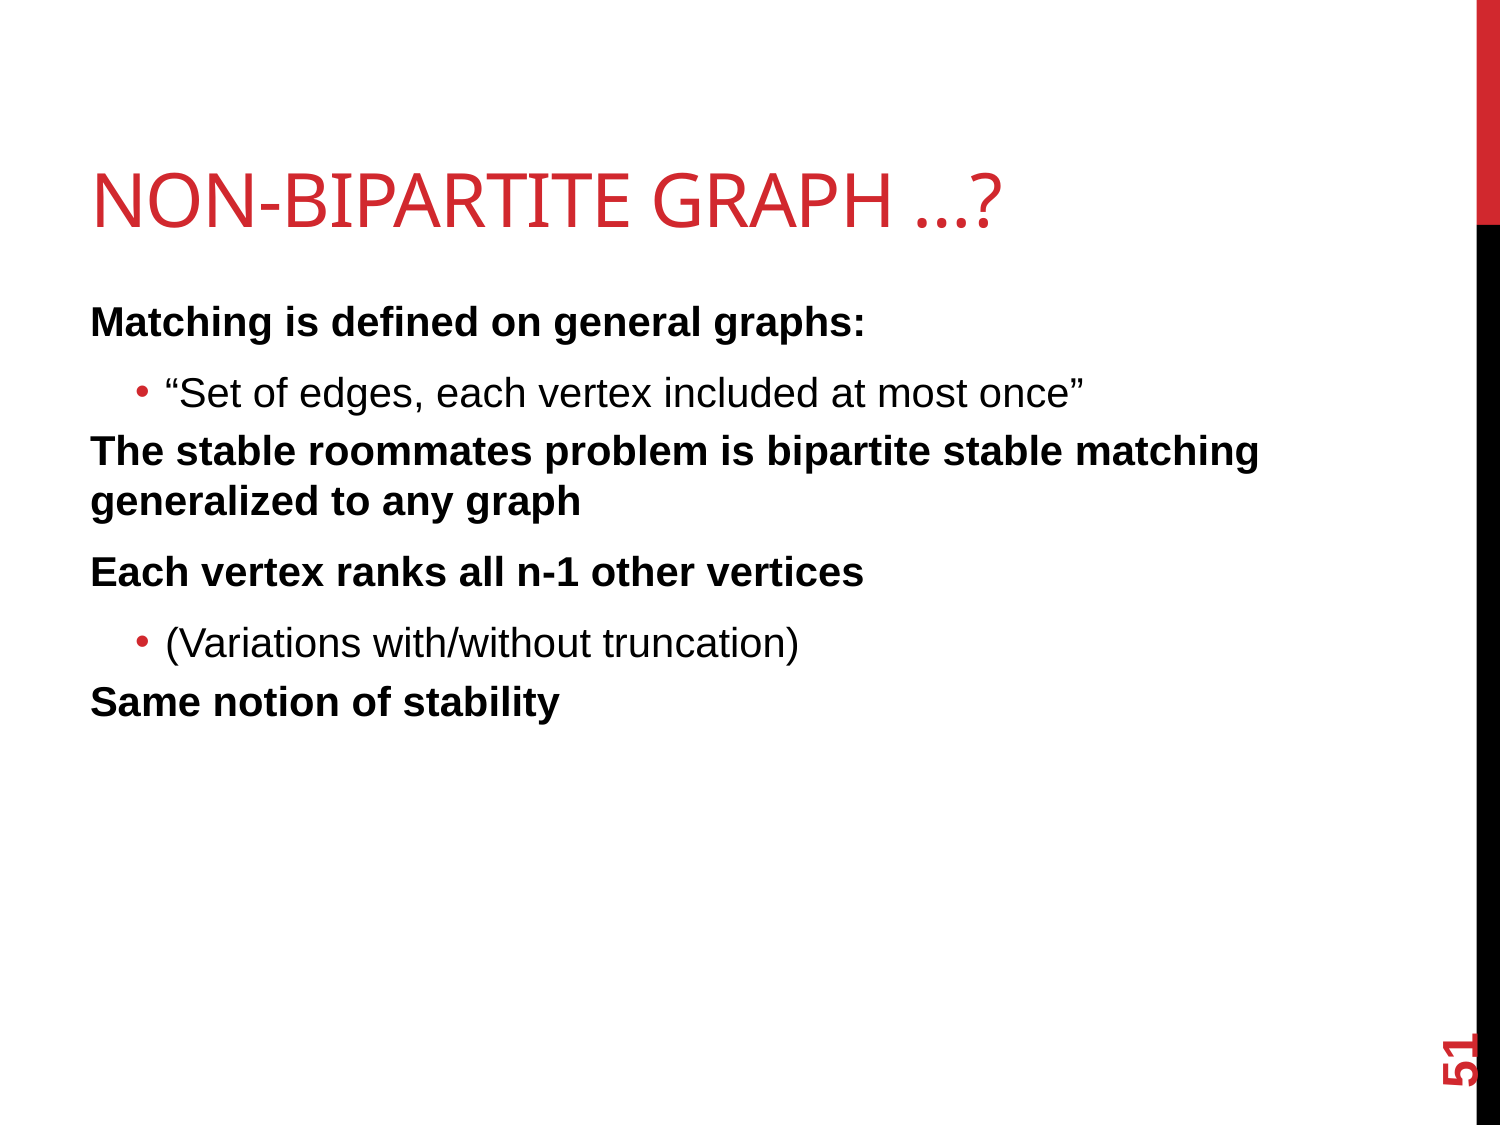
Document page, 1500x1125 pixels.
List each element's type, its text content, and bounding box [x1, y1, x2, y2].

slide_number 51 [1427, 887, 1488, 1104]
title Non-bipartite graph …? [75, 25, 1283, 250]
list Matching is defined on general graphs: “Set of edges, each vertex included at most once” The stable roommates problem is bipartite stable matching generalized to any graph Each vertex ranks all n-1 other vertices (Variations with/without truncation) Same notion of stability [75, 287, 1325, 1005]
